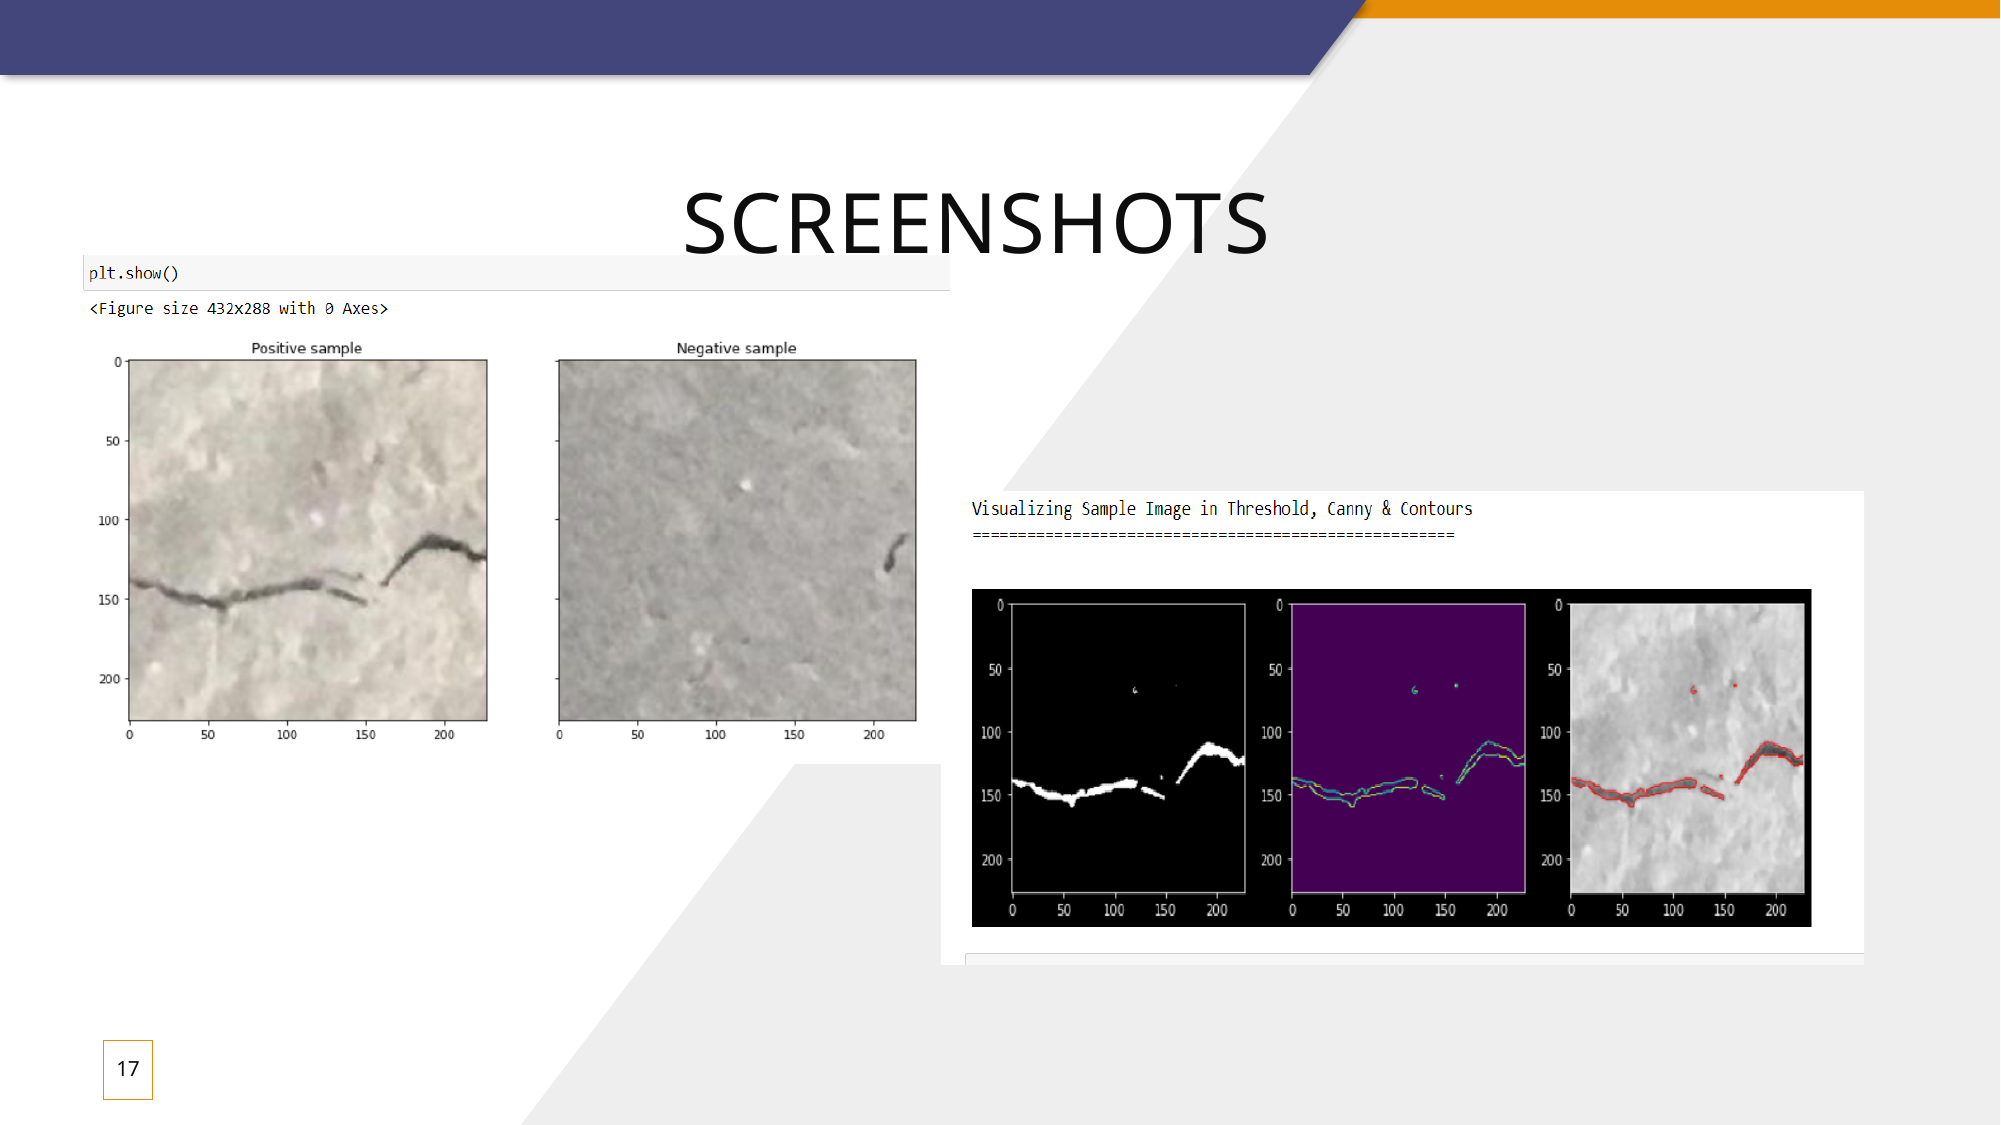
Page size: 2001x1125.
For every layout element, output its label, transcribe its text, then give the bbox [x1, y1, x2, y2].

title Screenshots [90, 162, 1863, 279]
slide_number 17 [103, 1040, 153, 1100]
picture [19, 255, 1865, 965]
